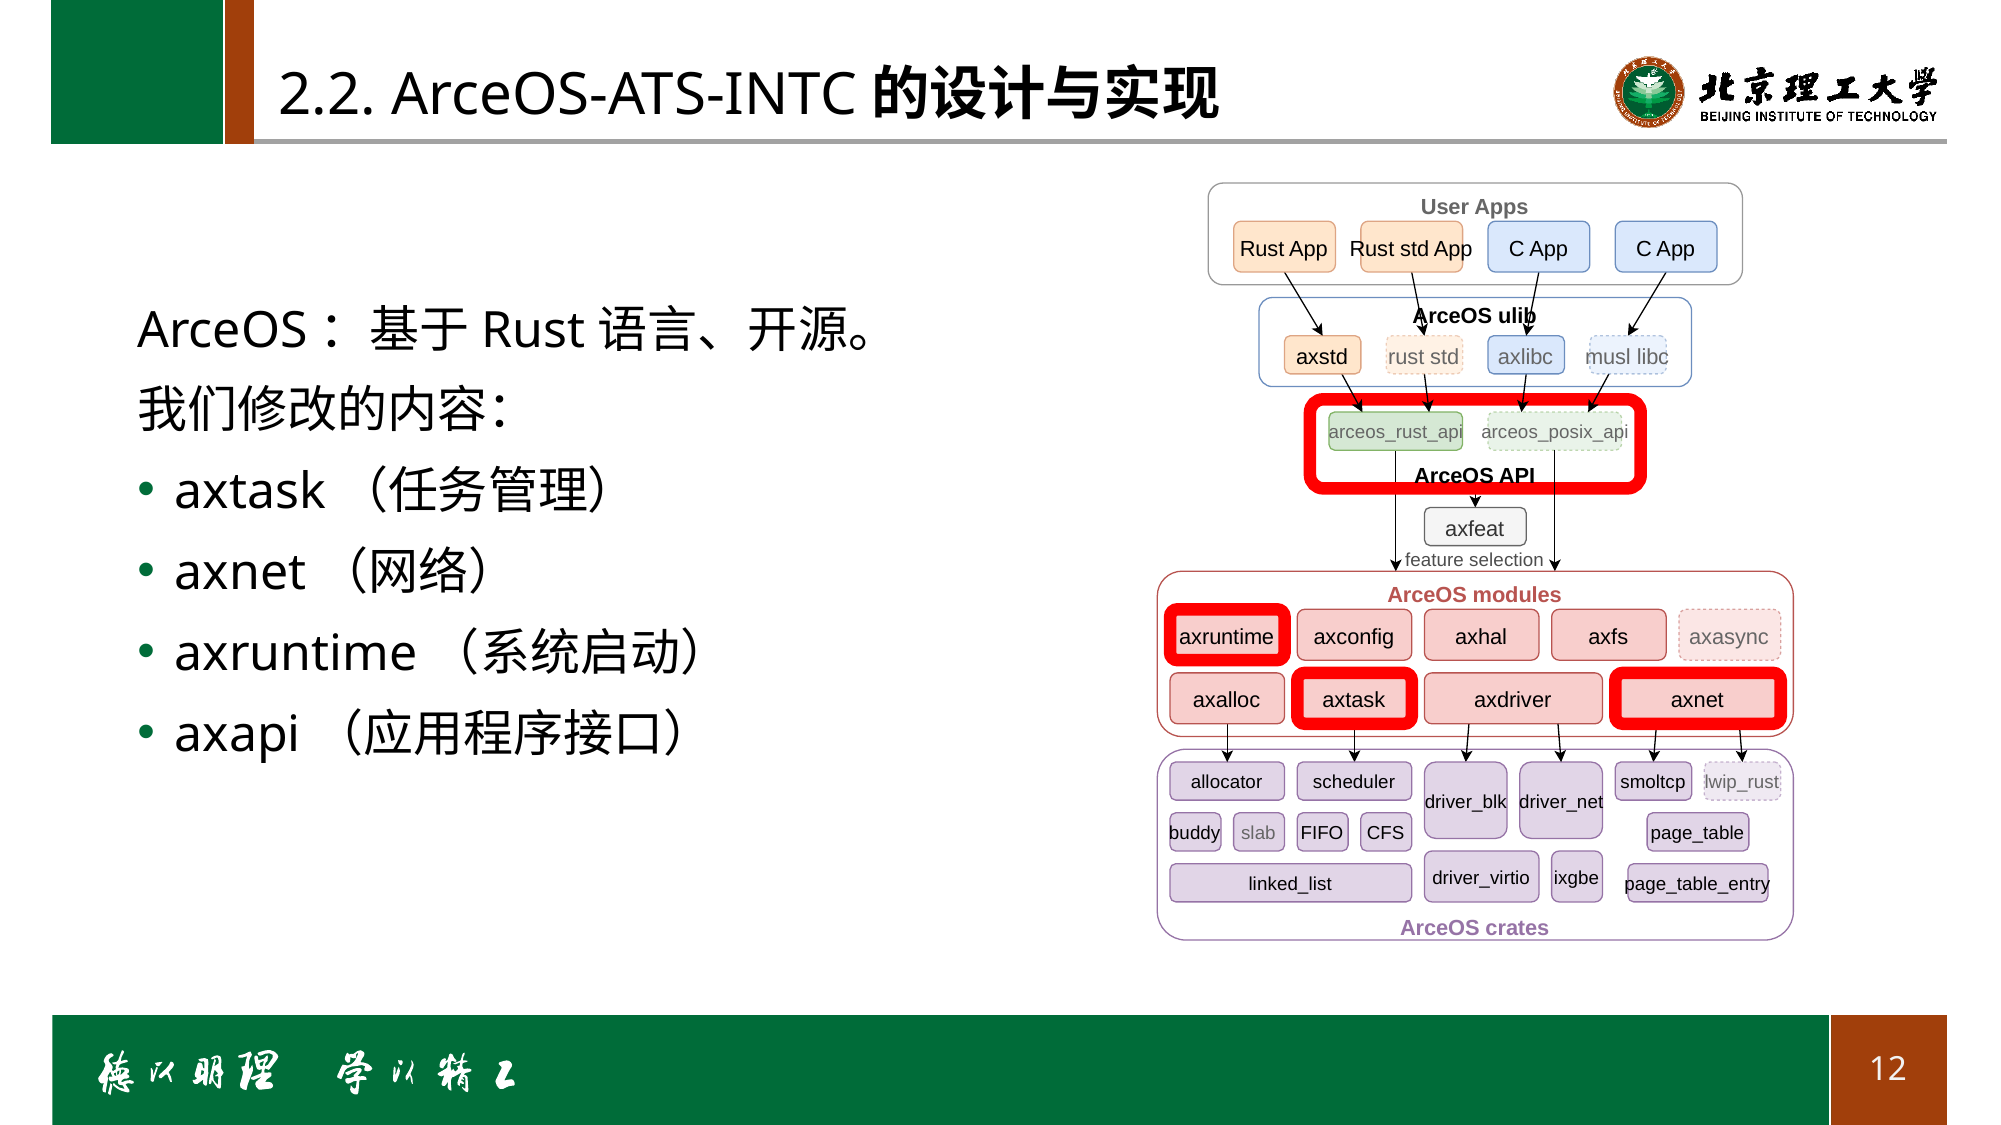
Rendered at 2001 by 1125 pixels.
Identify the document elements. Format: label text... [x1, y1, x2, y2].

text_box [1157, 182, 1794, 942]
title 2.2. ArceOS-ATS-INTC的设计与实现 [263, 56, 1682, 136]
text_box ArceOS：基于Rust语言、开源。 我们修改的内容： axtask（任务管理） axnet（网络） axruntime（系统启动） axapi（应用程序接口） [122, 289, 1031, 928]
picture [1682, 56, 1937, 128]
